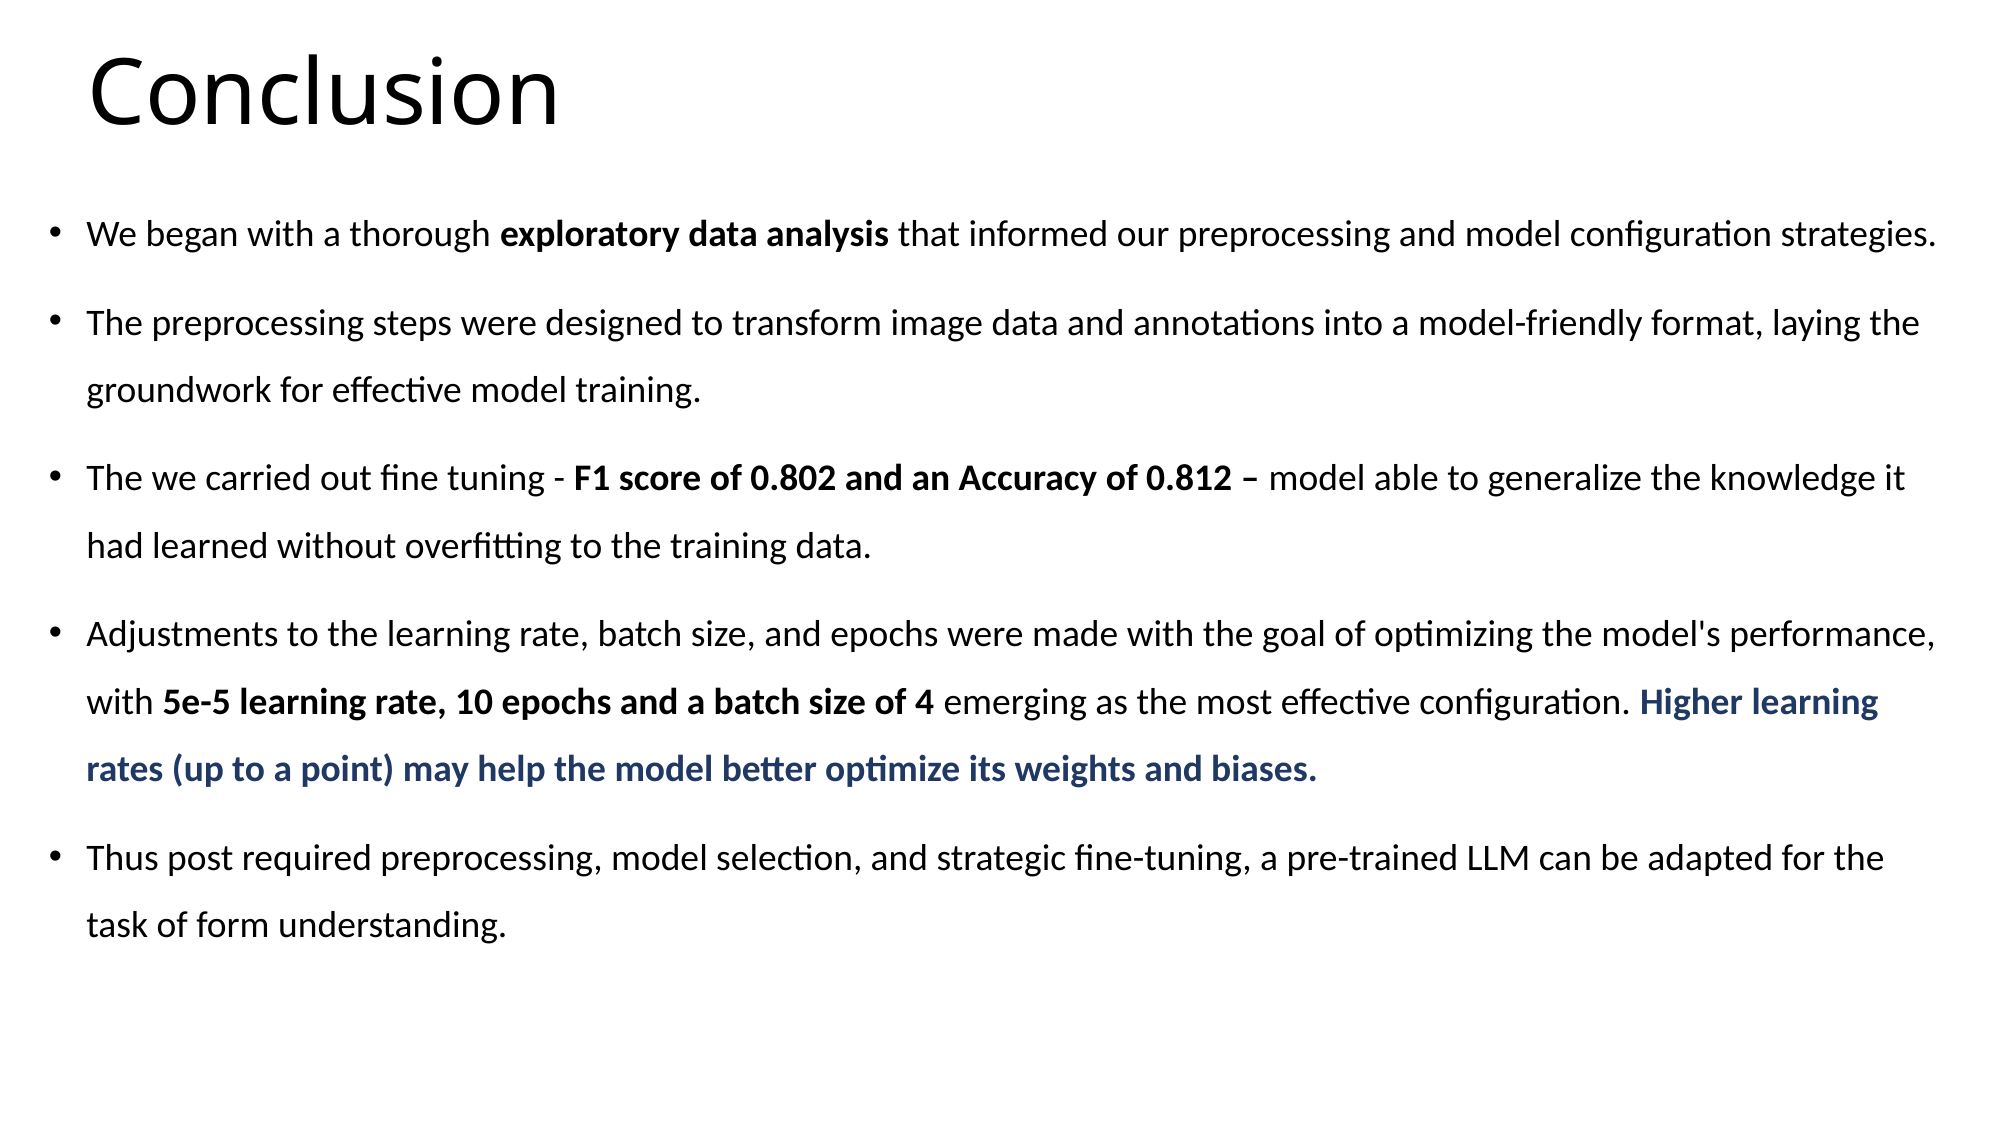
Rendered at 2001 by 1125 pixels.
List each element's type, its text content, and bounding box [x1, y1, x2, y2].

title Conclusion [72, 24, 1798, 166]
list We began with a thorough exploratory data analysis that informed our preprocessing and model configuration strategies. The preprocessing steps were designed to transform image data and annotations into a model-friendly format, laying the groundwork for effective model training. The we carried out fine tuning - F1 score of 0.802 and an Accuracy of 0.812 – model able to generalize the knowledge it had learned without overfitting to the training data. Adjustments to the learning rate, batch size, and epochs were made with the goal of optimizing the model's performance, with 5e-5 learning rate, 10 epochs and a batch size of 4 emerging as the most effective configuration. Higher learning rates (up to a point) may help the model better optimize its weights and biases. Thus post required preprocessing, model selection, and strategic fine-tuning, a pre-trained LLM can be adapted for the task of form understanding. [34, 179, 1966, 1051]
